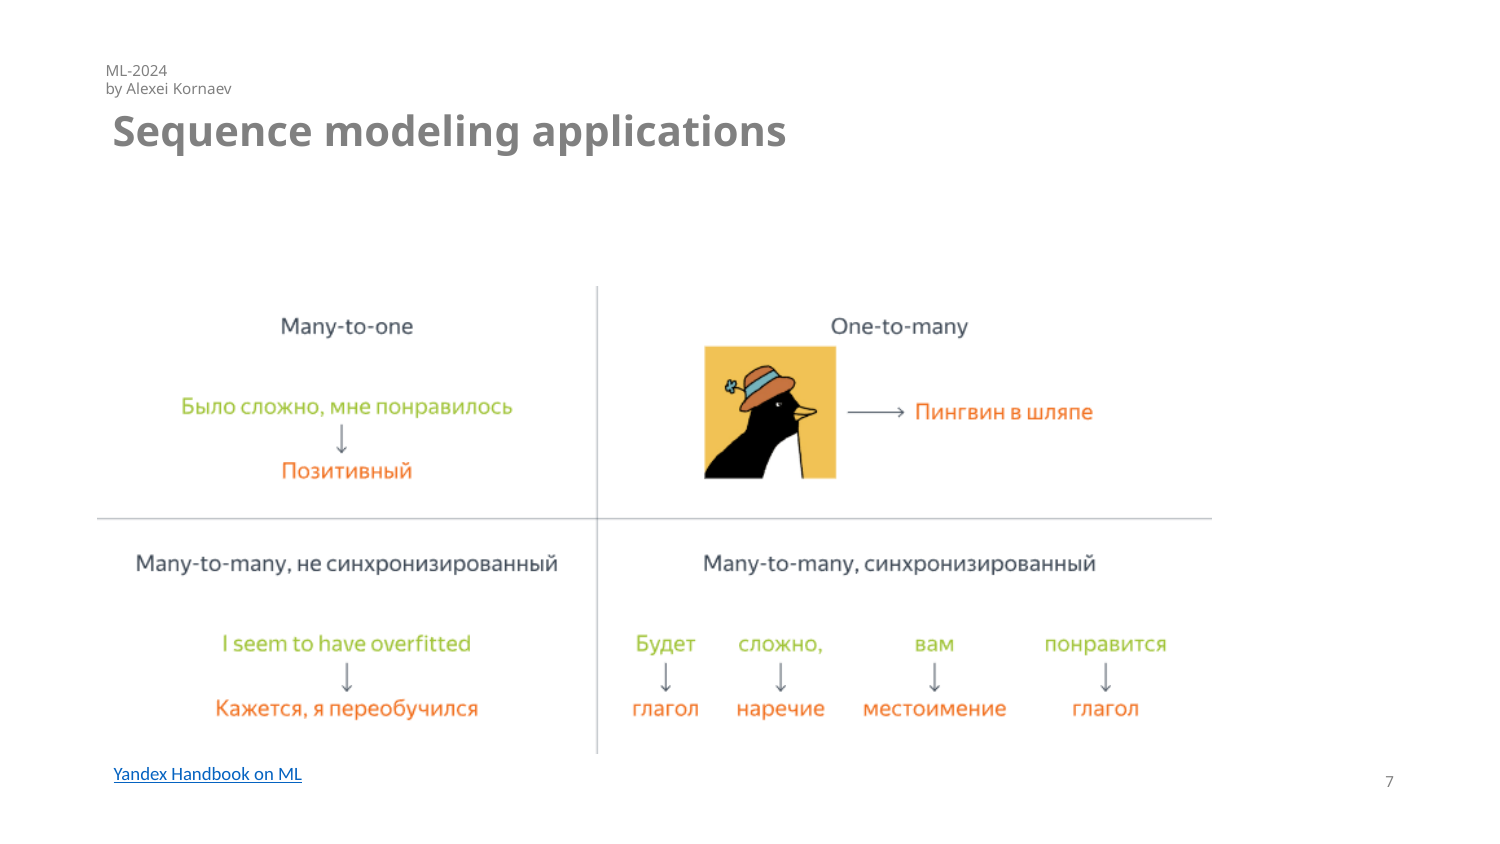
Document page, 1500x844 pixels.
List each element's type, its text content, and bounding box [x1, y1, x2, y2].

text_box ML-2024 by Alexei Kornaev [98, 57, 605, 102]
text_box Sequence modeling applications [97, 102, 1414, 204]
text_box Yandex Handbook on ML [98, 754, 349, 792]
text_box [1071, 759, 1410, 805]
picture [97, 286, 1212, 754]
